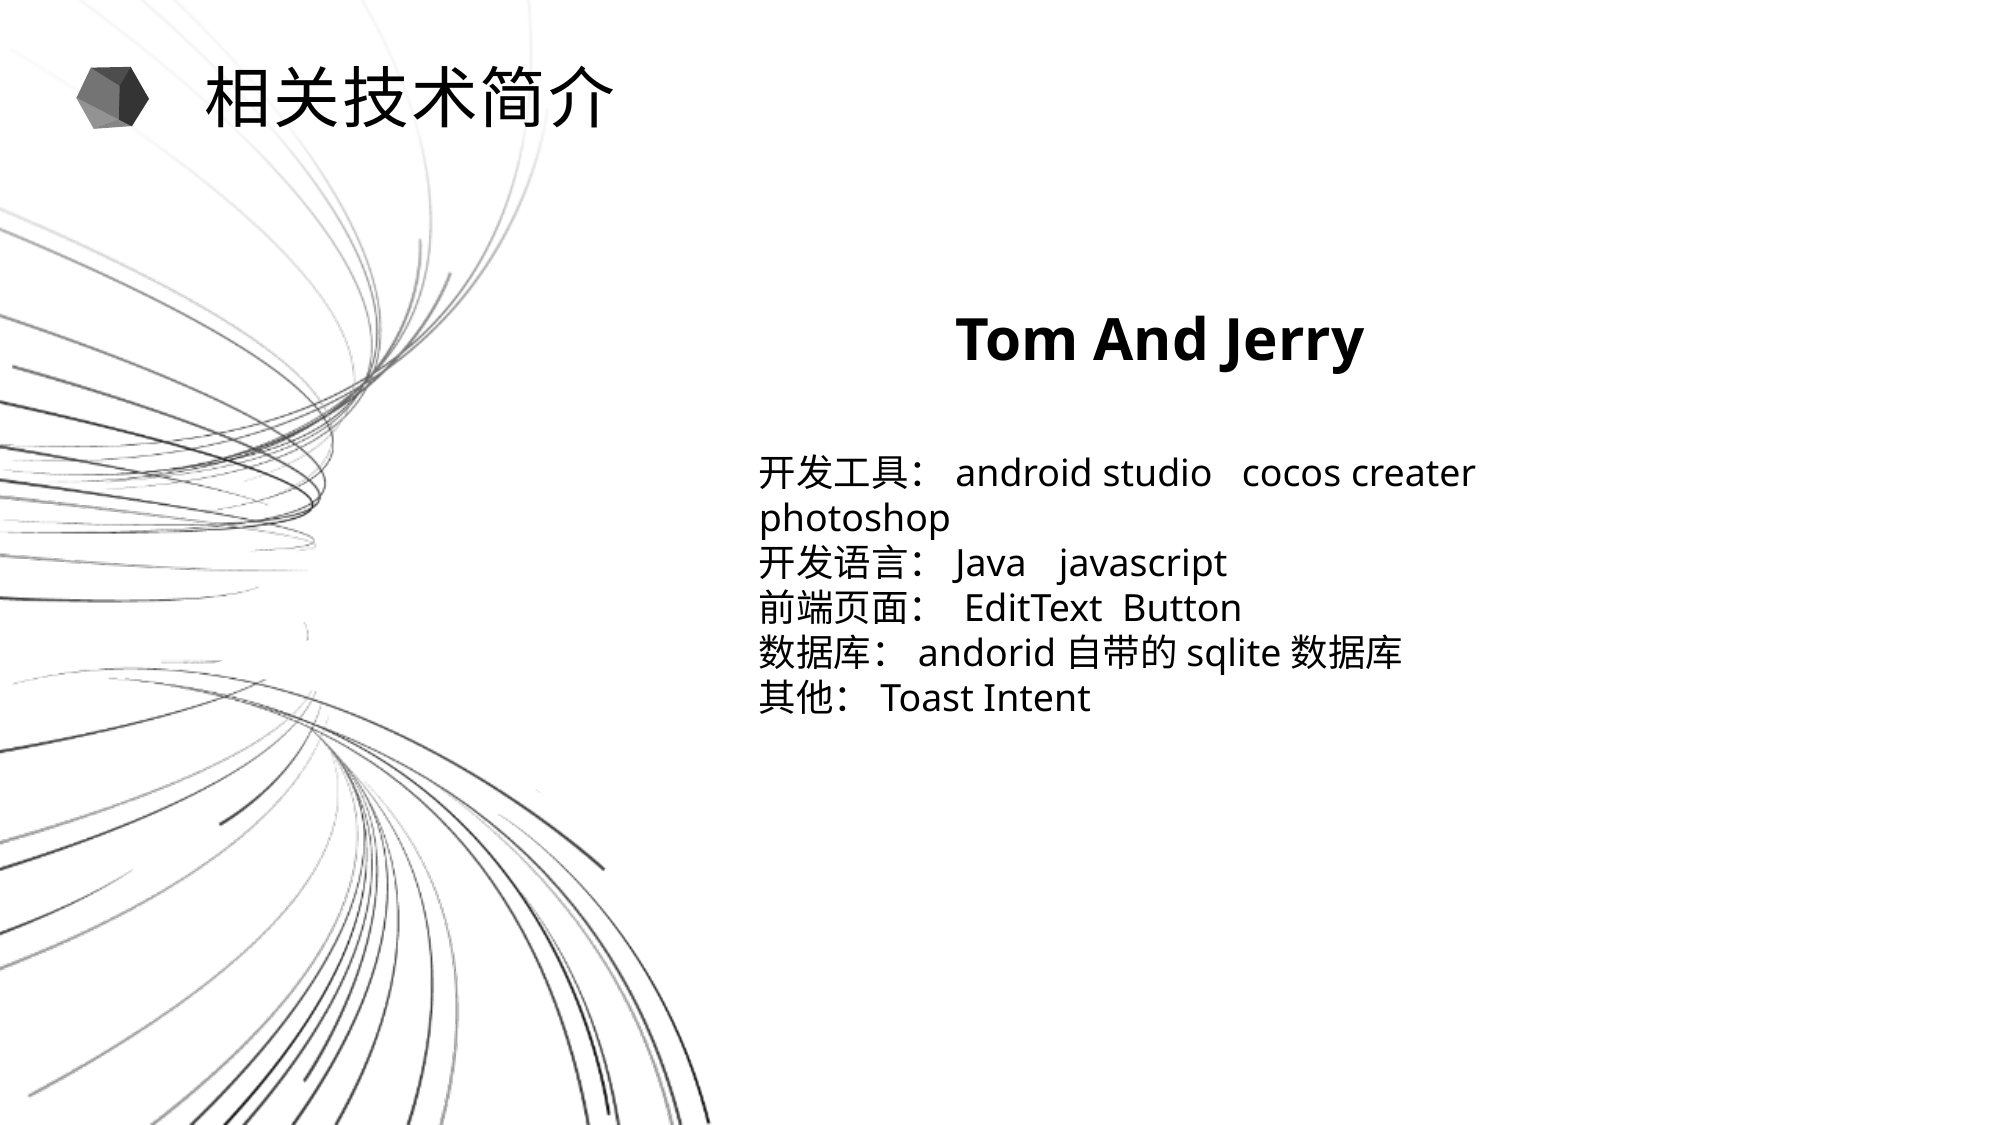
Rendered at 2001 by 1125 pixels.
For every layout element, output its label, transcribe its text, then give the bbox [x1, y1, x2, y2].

text_box Tom And Jerry [940, 294, 1395, 380]
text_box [81, 61, 144, 135]
text_box [0, 358, 711, 376]
text_box 相关技术简介 [190, 48, 667, 143]
text_box 开发工具：android studio cocos creater photoshop 开发语言：Java javascript 前端页面： EditText Button 数据库：andorid自带的sqlite数据库 其他：Toast Intent [744, 441, 1682, 727]
picture [0, 0, 793, 1125]
text_box [0, 400, 711, 418]
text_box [0, 379, 711, 397]
